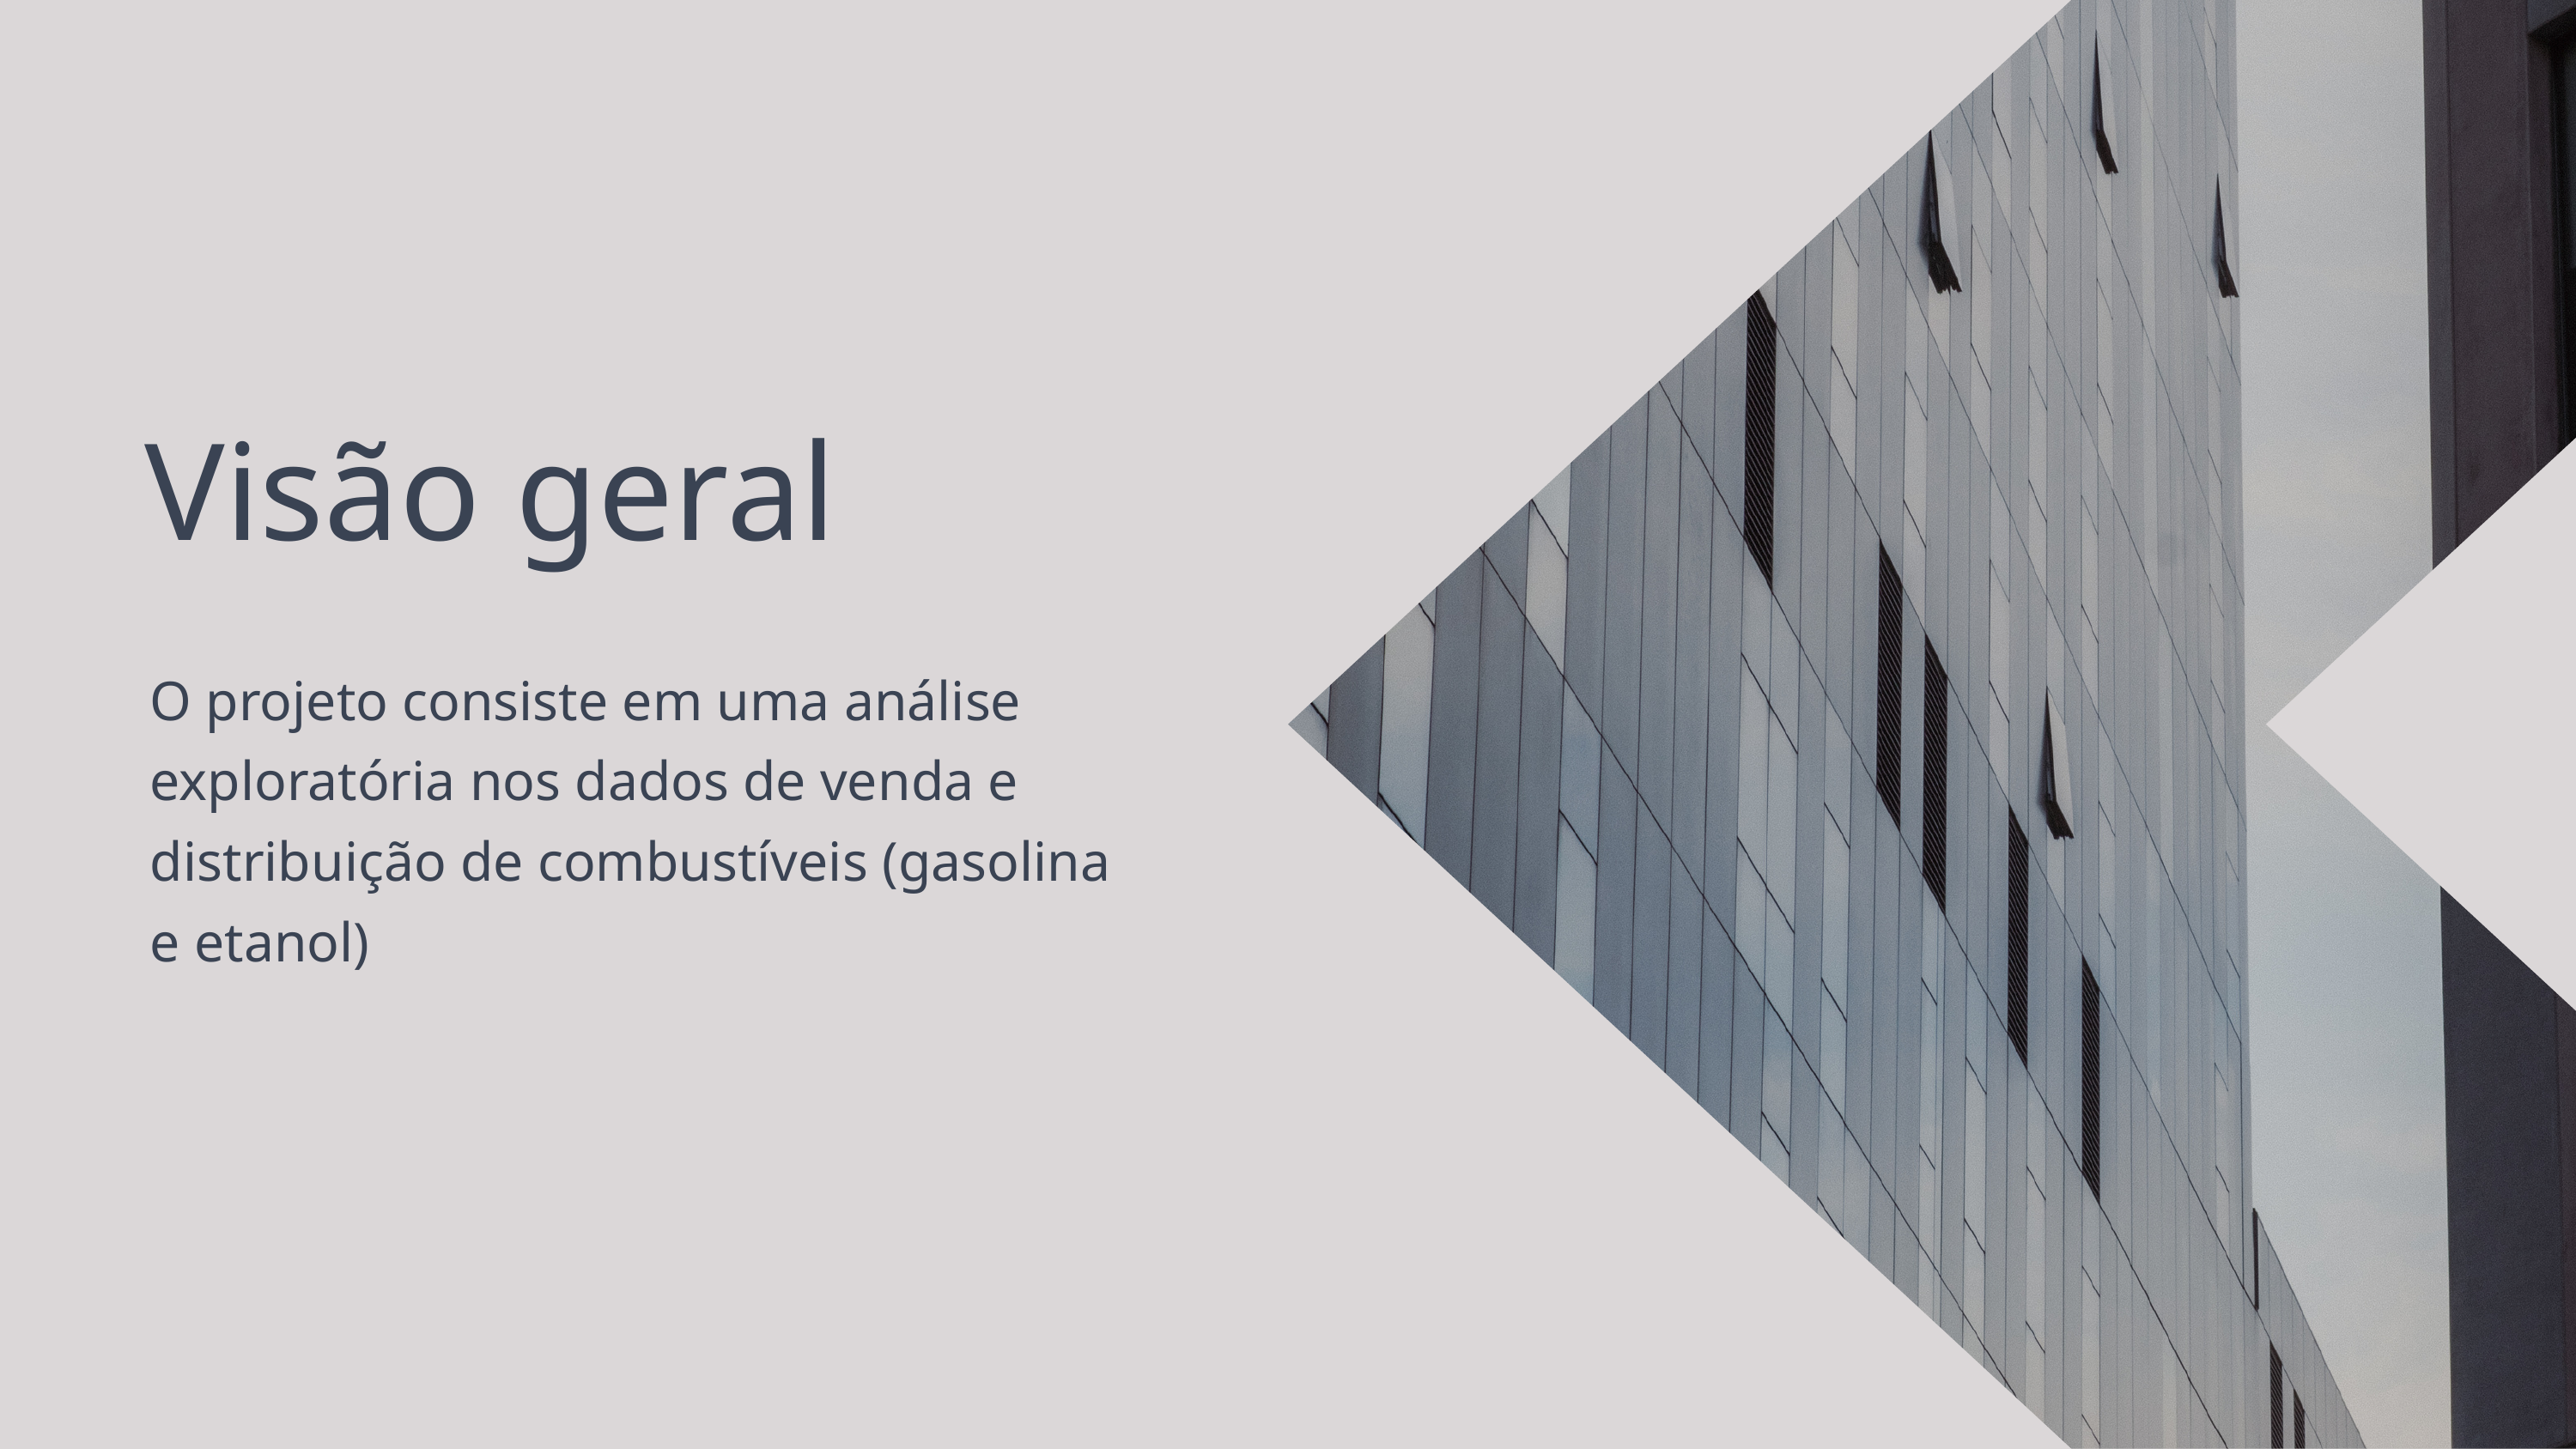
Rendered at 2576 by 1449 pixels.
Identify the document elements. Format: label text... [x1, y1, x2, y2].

text_box O projeto consiste em uma análise exploratória nos dados de venda e distribuição de combustíveis (gasolina e etanol) [150, 650, 1146, 973]
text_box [1287, 0, 2576, 1449]
text_box Visão geral [144, 406, 1146, 567]
